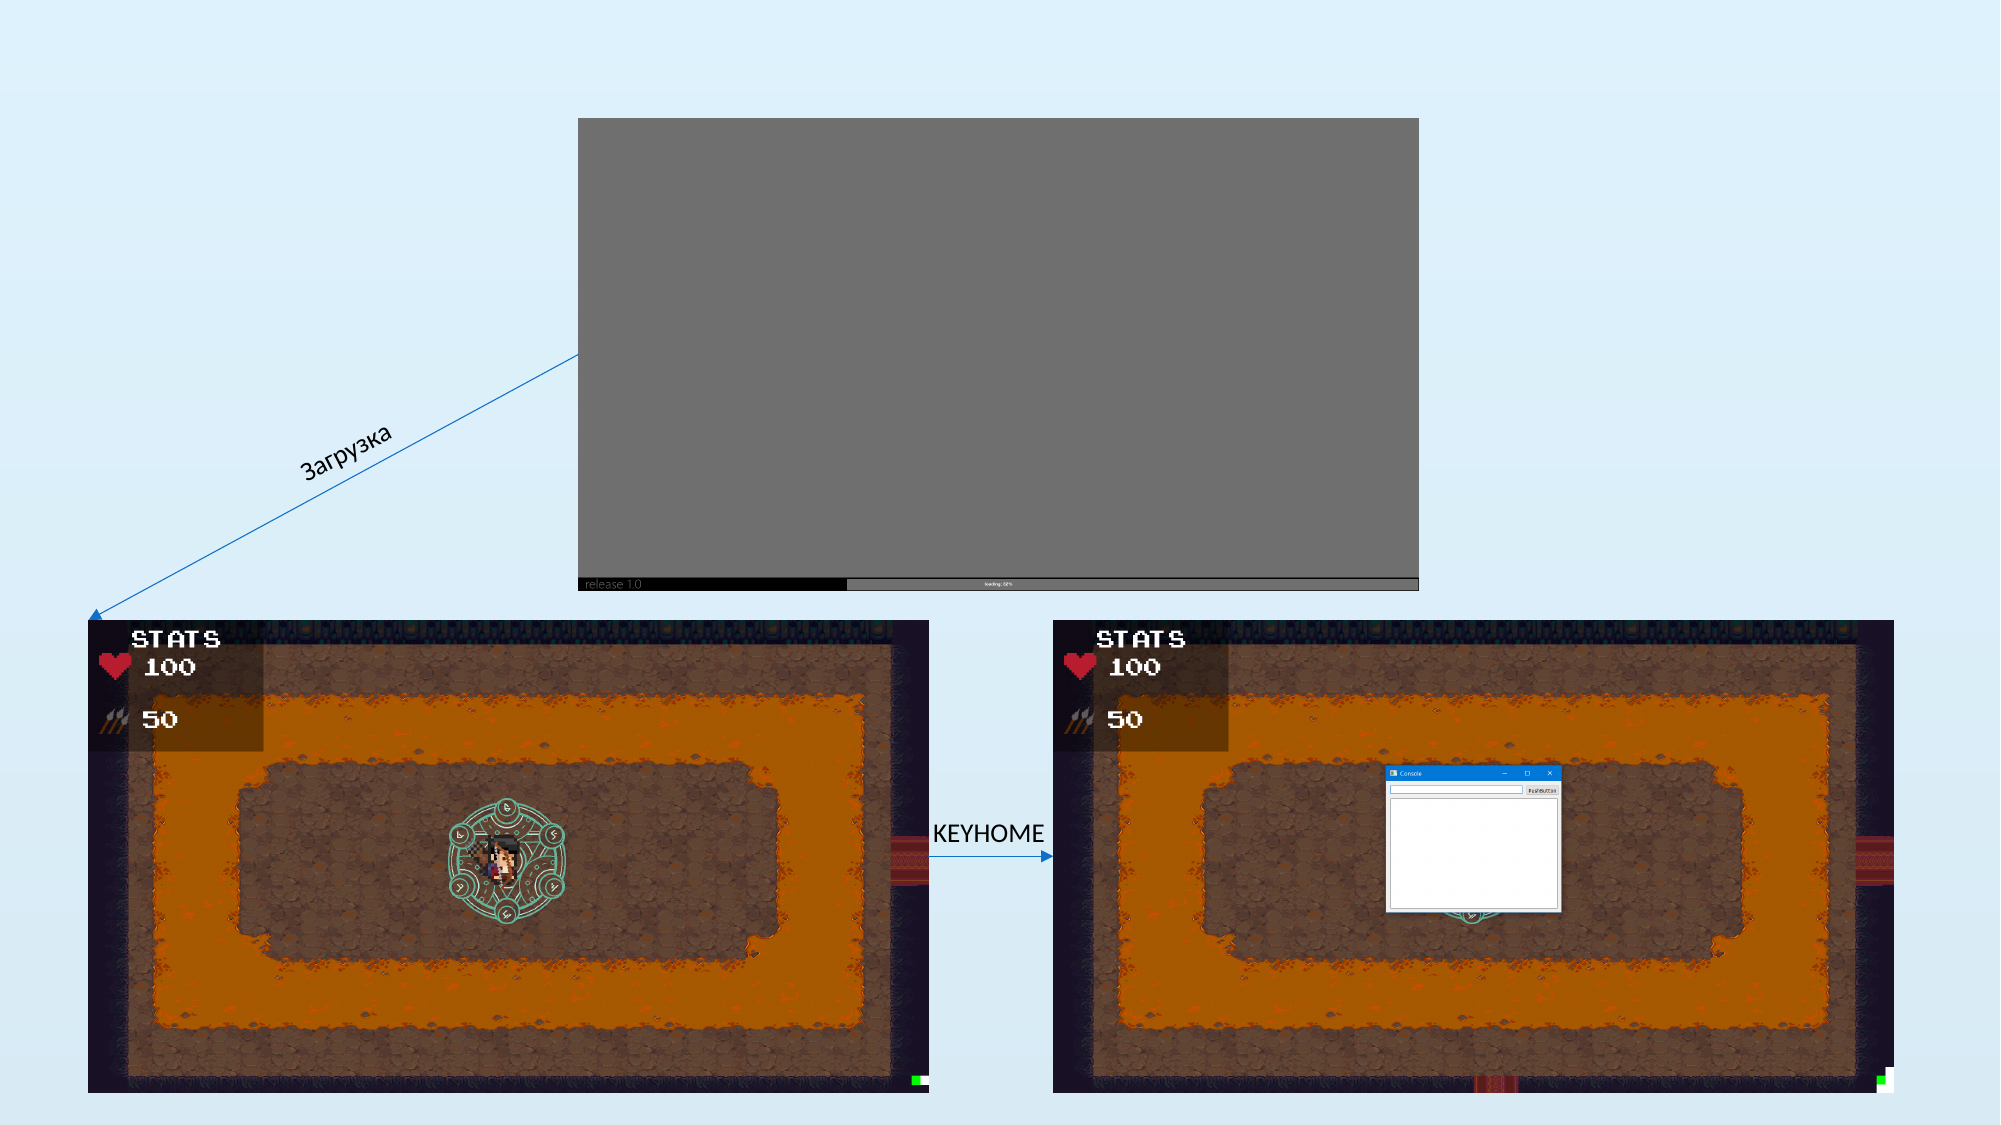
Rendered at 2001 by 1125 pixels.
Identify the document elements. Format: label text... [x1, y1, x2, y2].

text_box KEYHOME [929, 808, 1053, 856]
picture [1053, 619, 1894, 1093]
picture [88, 619, 929, 1093]
picture [578, 118, 1419, 591]
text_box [88, 354, 579, 620]
